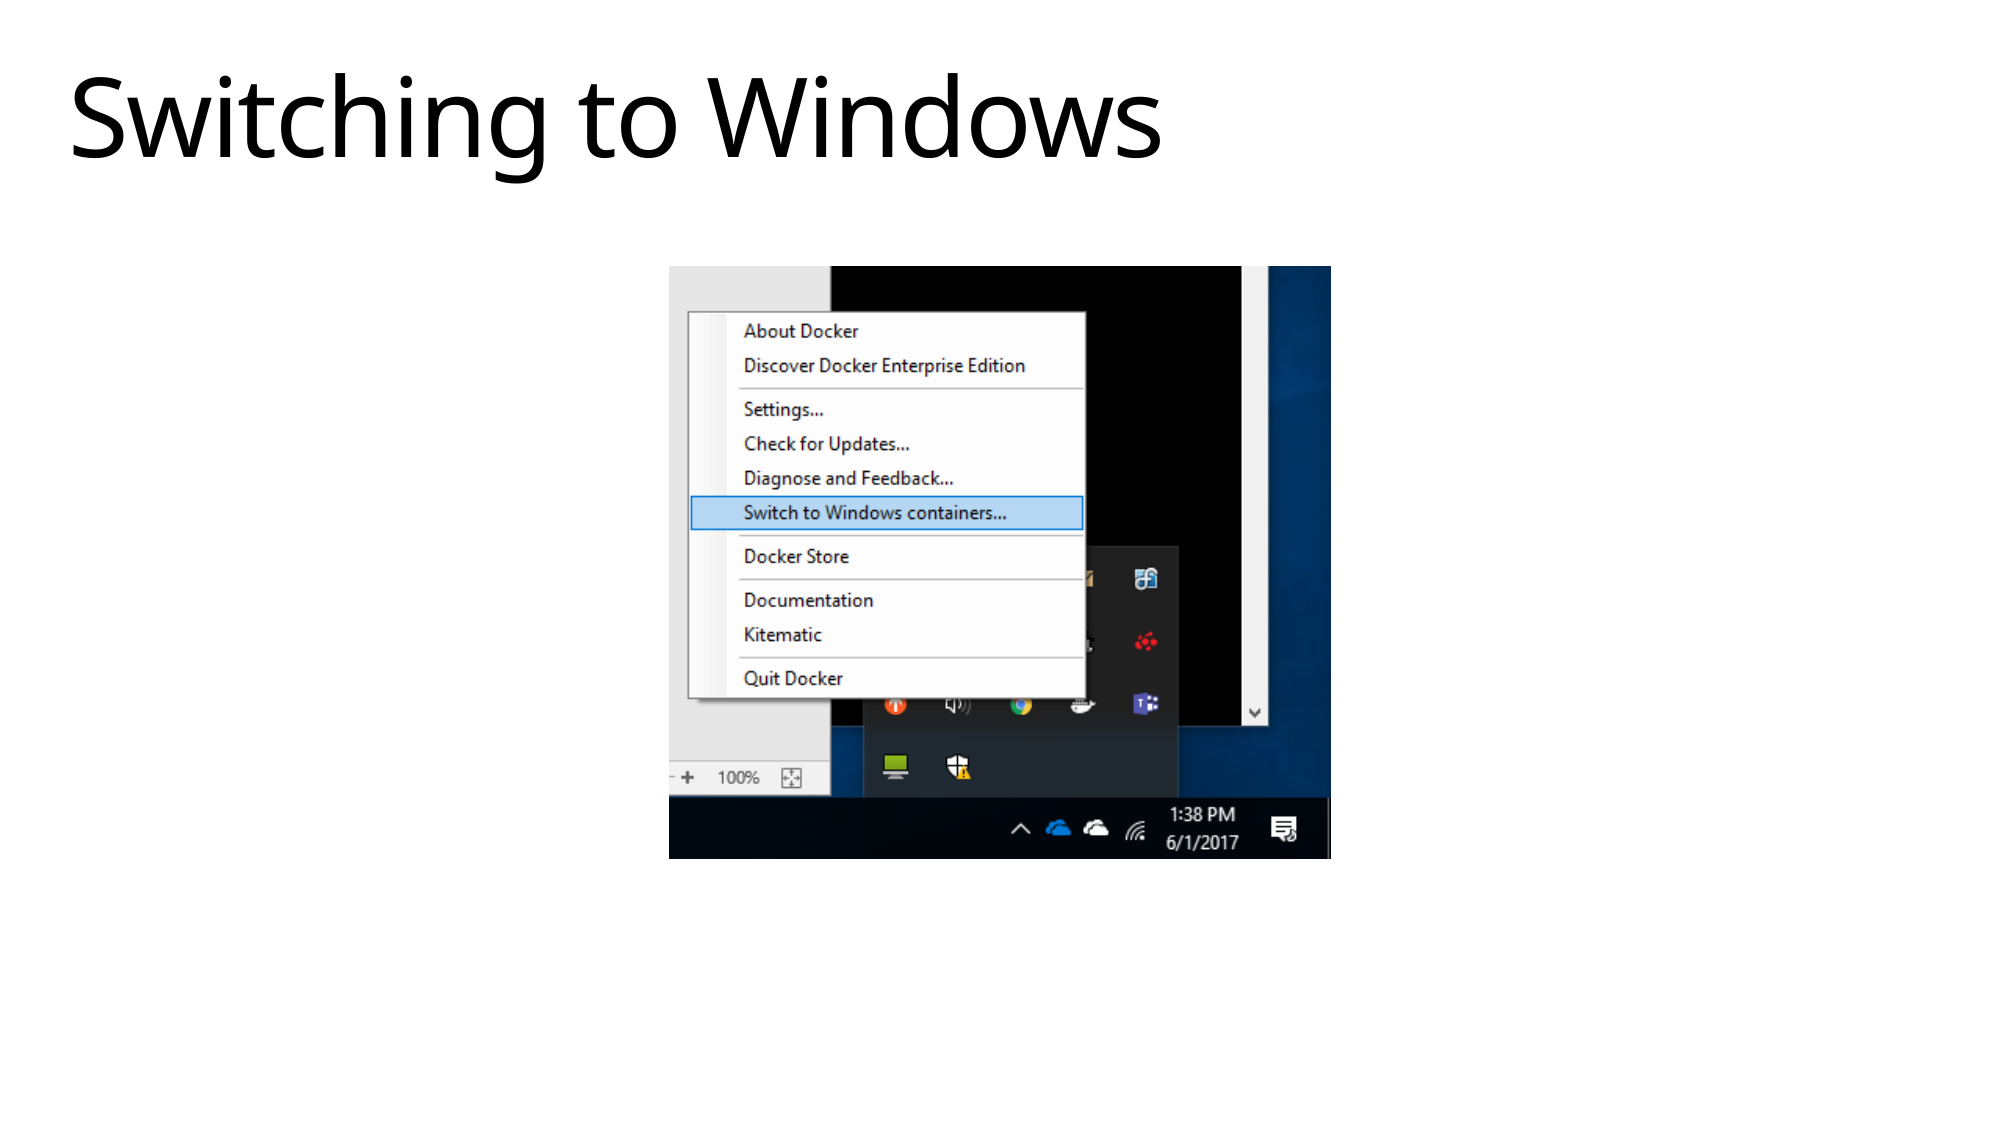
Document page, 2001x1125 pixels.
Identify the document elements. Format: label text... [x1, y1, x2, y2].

title Switching to Windows [44, 47, 1957, 196]
picture [669, 266, 1331, 859]
